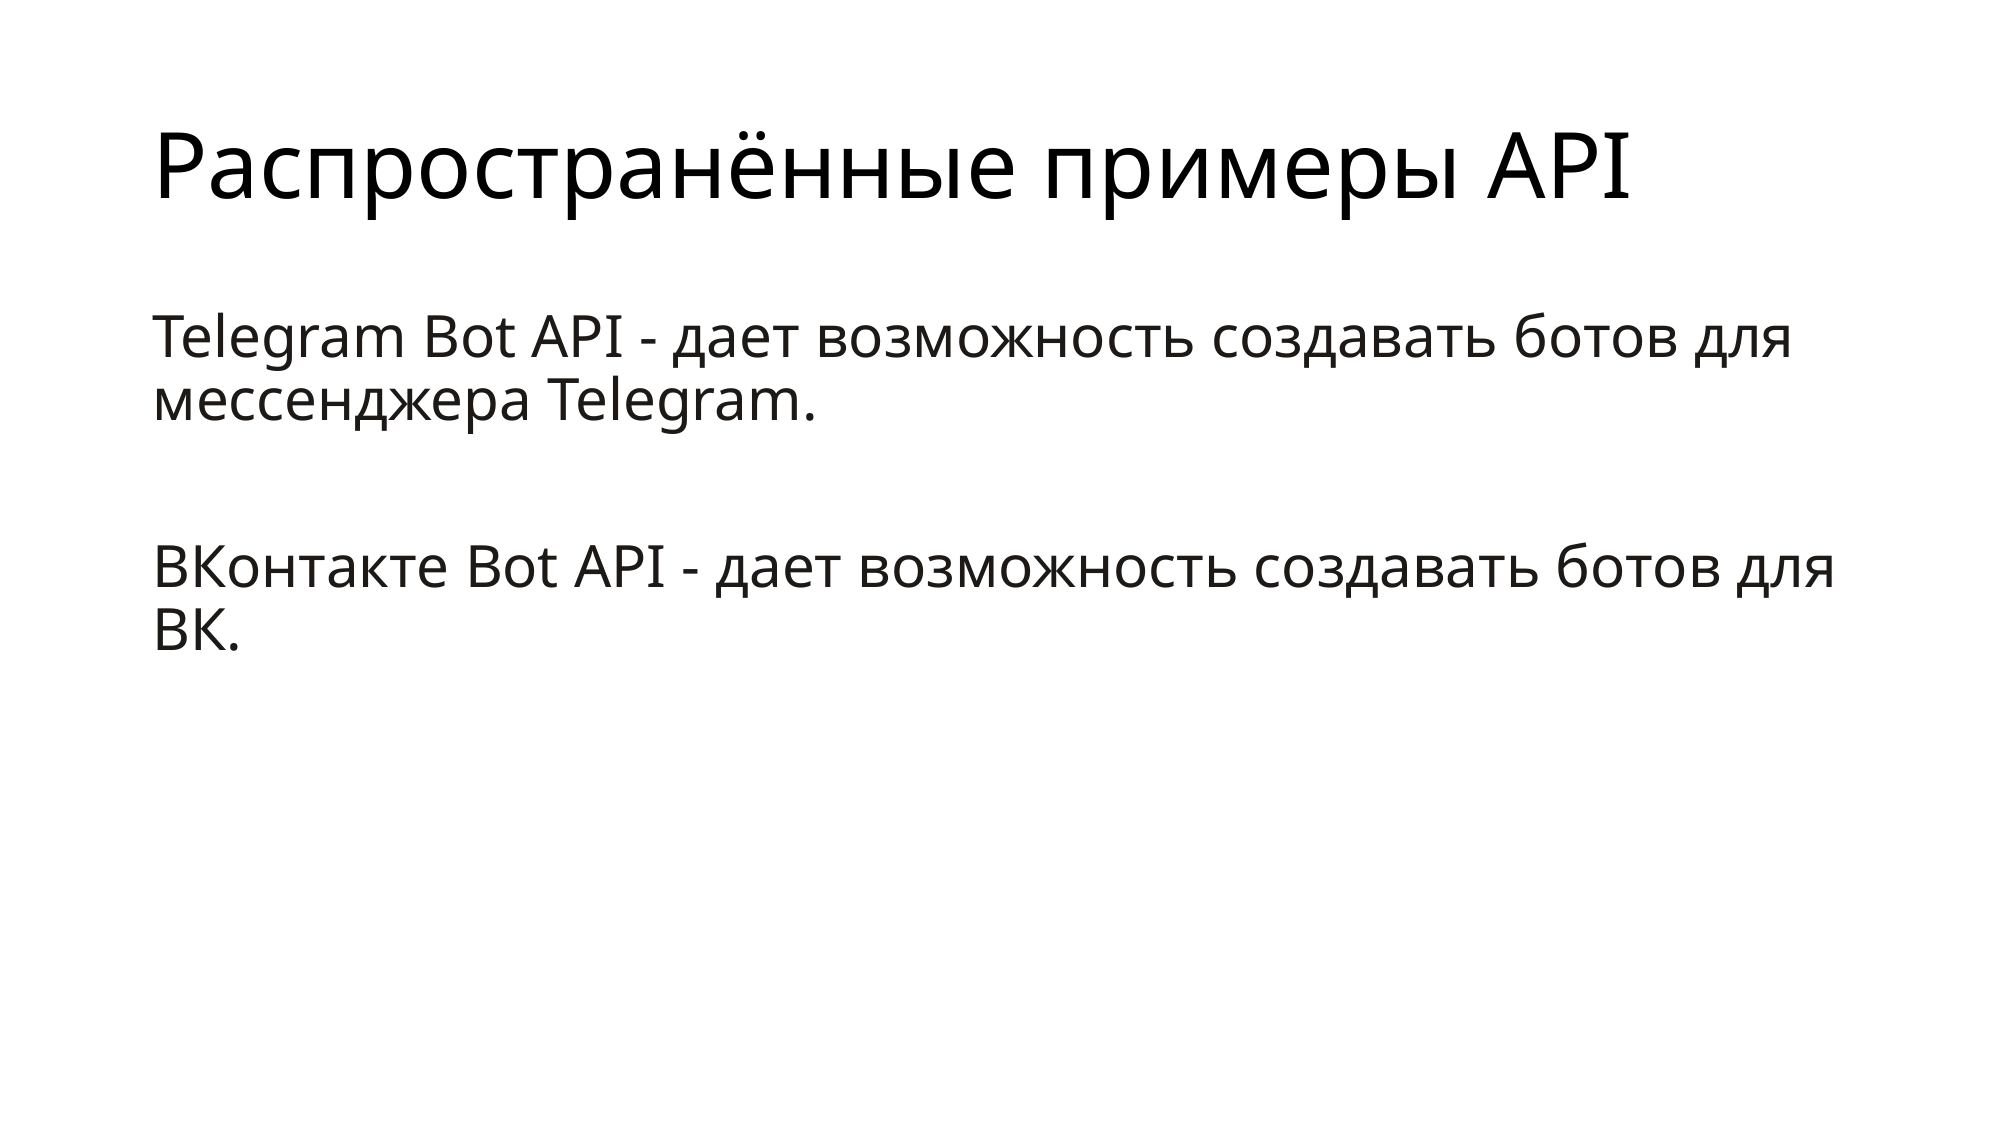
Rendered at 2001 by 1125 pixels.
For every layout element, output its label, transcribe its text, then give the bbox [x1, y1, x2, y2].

list Telegram Bot API - дает возможность создавать ботов для мессенджера Telegram. ВКонтакте Bot API - дает возможность создавать ботов для ВК. [137, 299, 1863, 1014]
title Распространённые примеры API [137, 59, 1863, 278]
